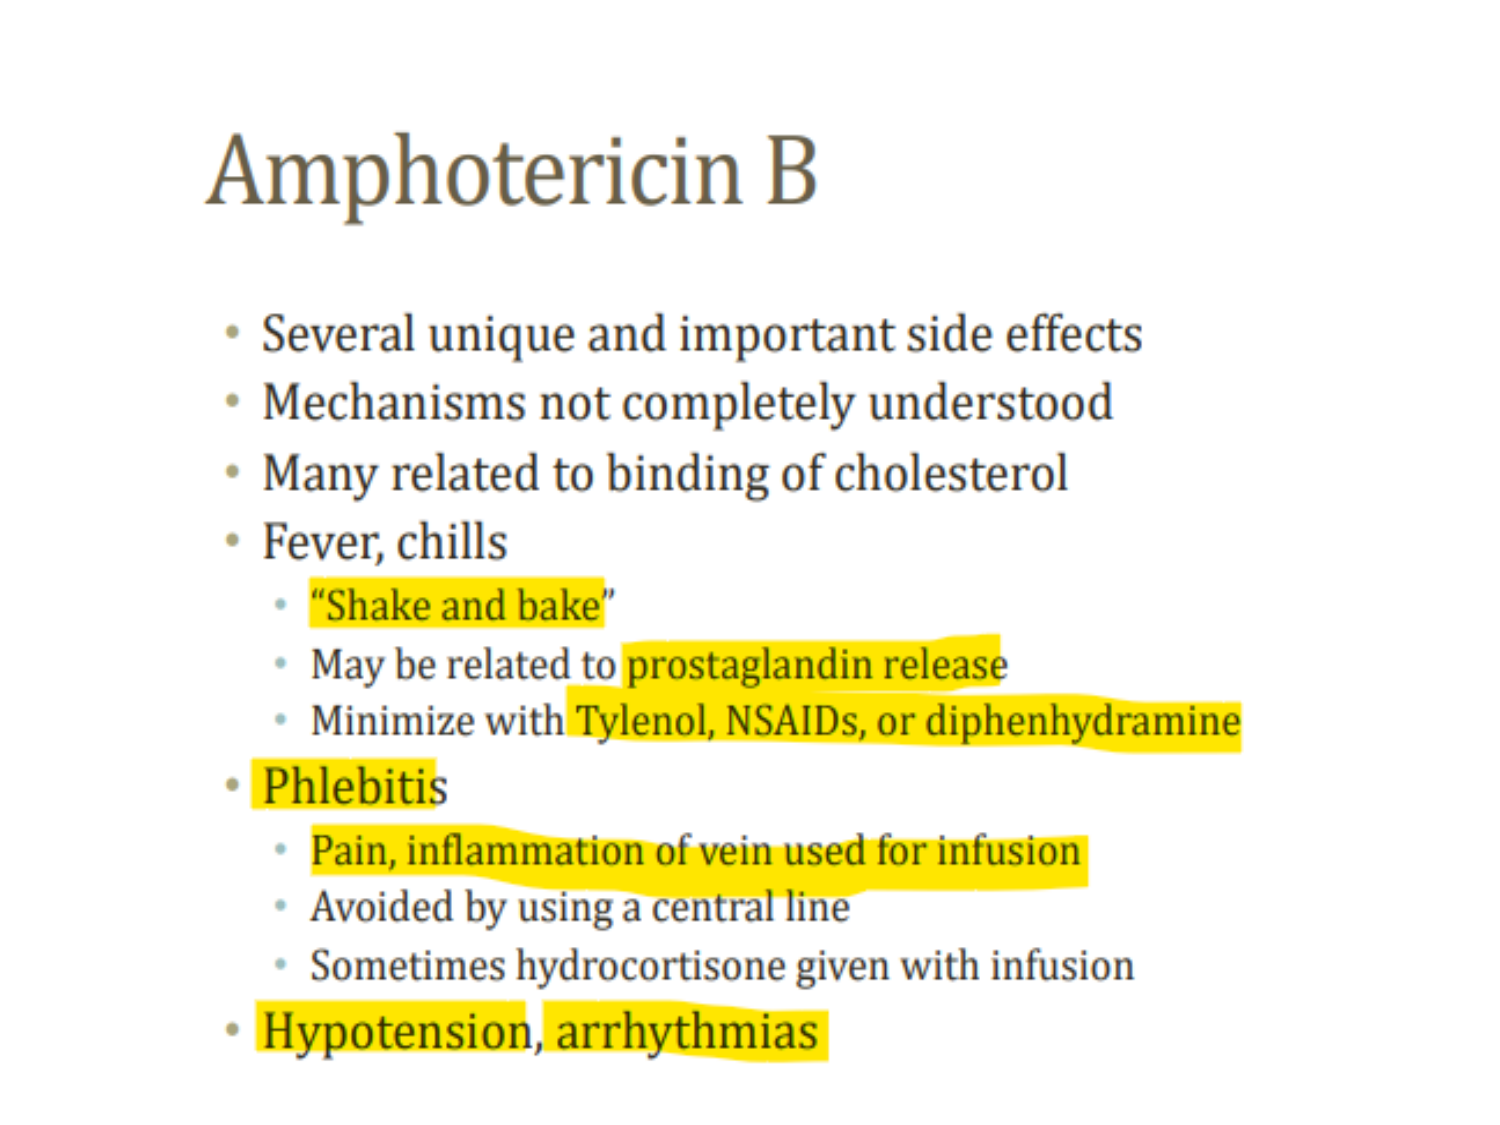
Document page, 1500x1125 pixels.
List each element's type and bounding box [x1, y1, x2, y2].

picture [174, 87, 1288, 1088]
